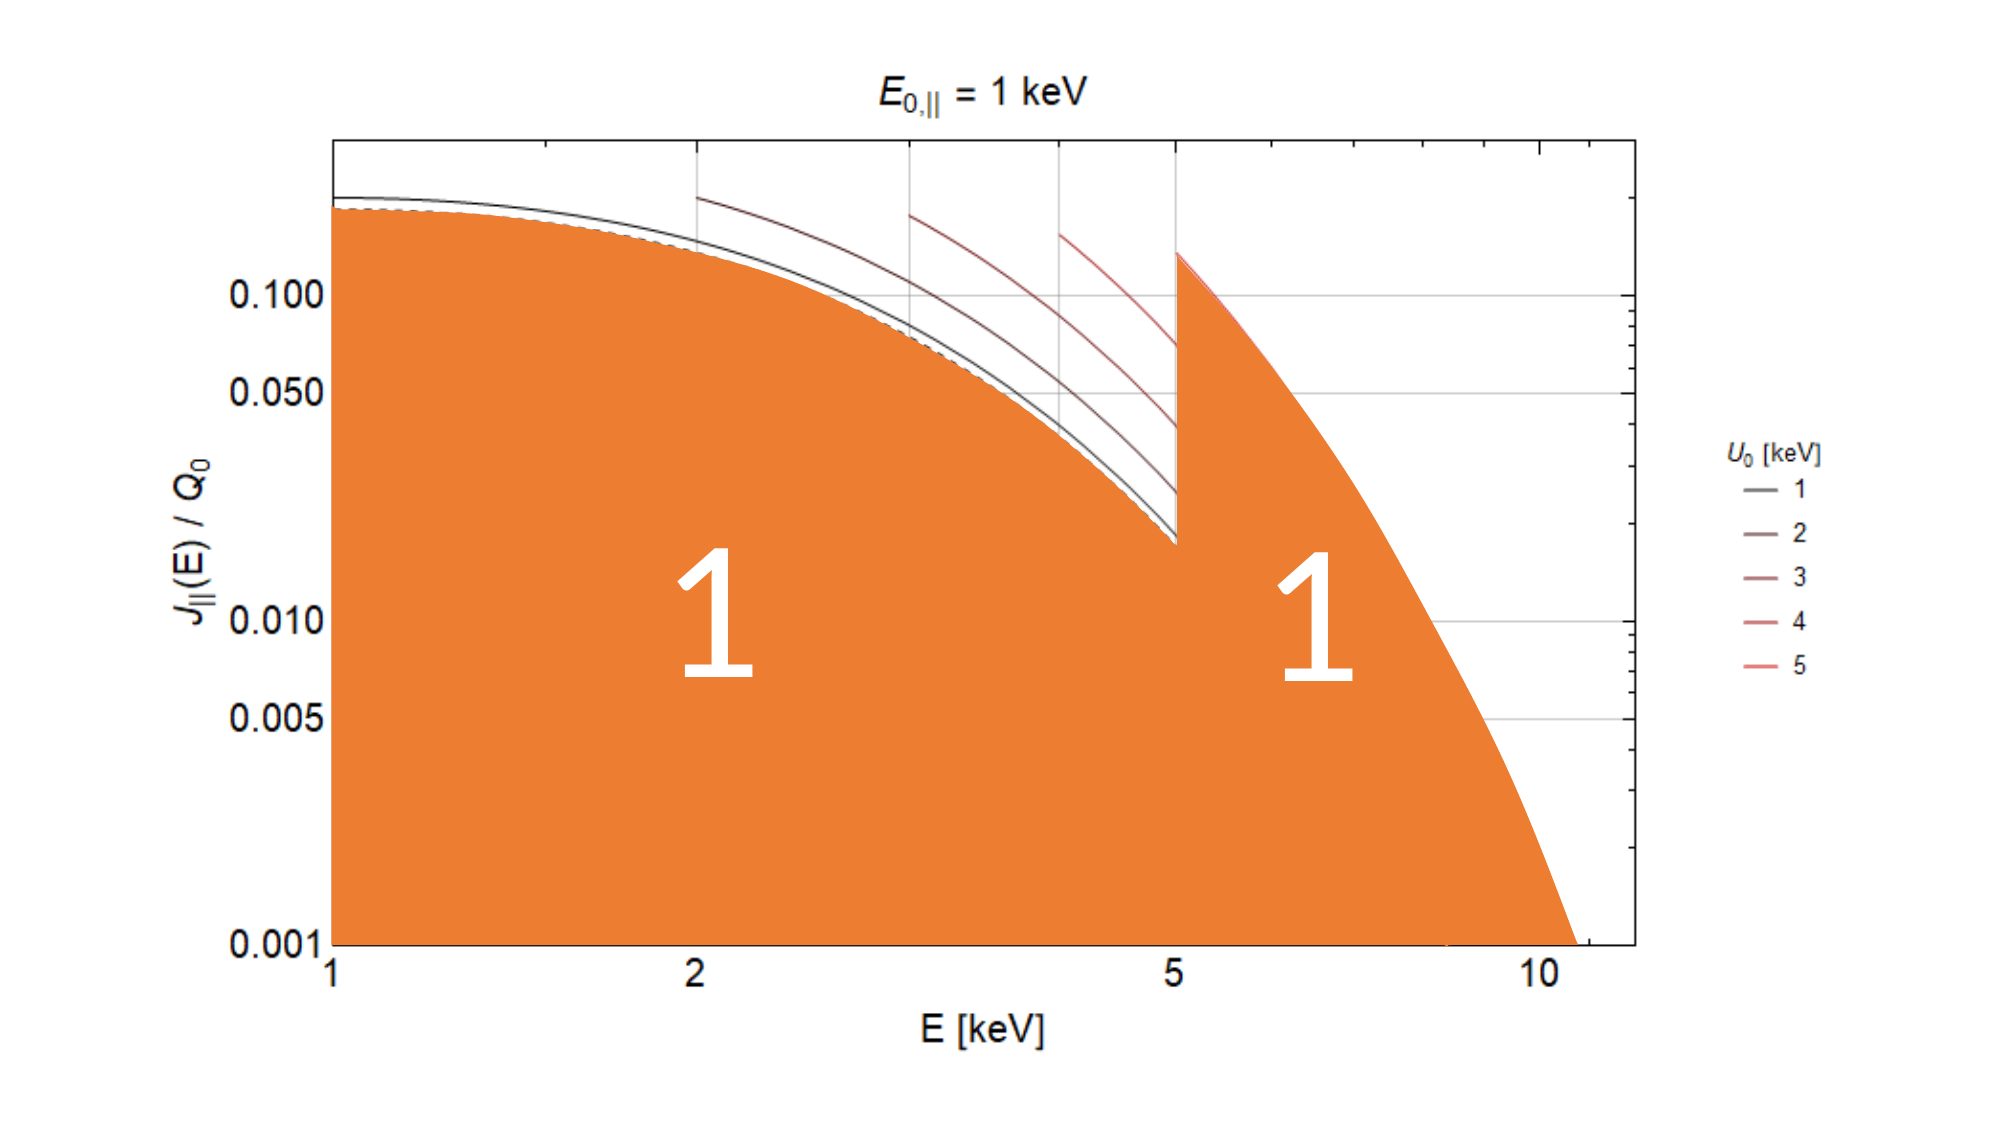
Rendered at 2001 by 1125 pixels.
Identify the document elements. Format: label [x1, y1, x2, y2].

text_box [332, 207, 1449, 946]
picture [168, 67, 1832, 1058]
text_box [1177, 258, 1577, 945]
